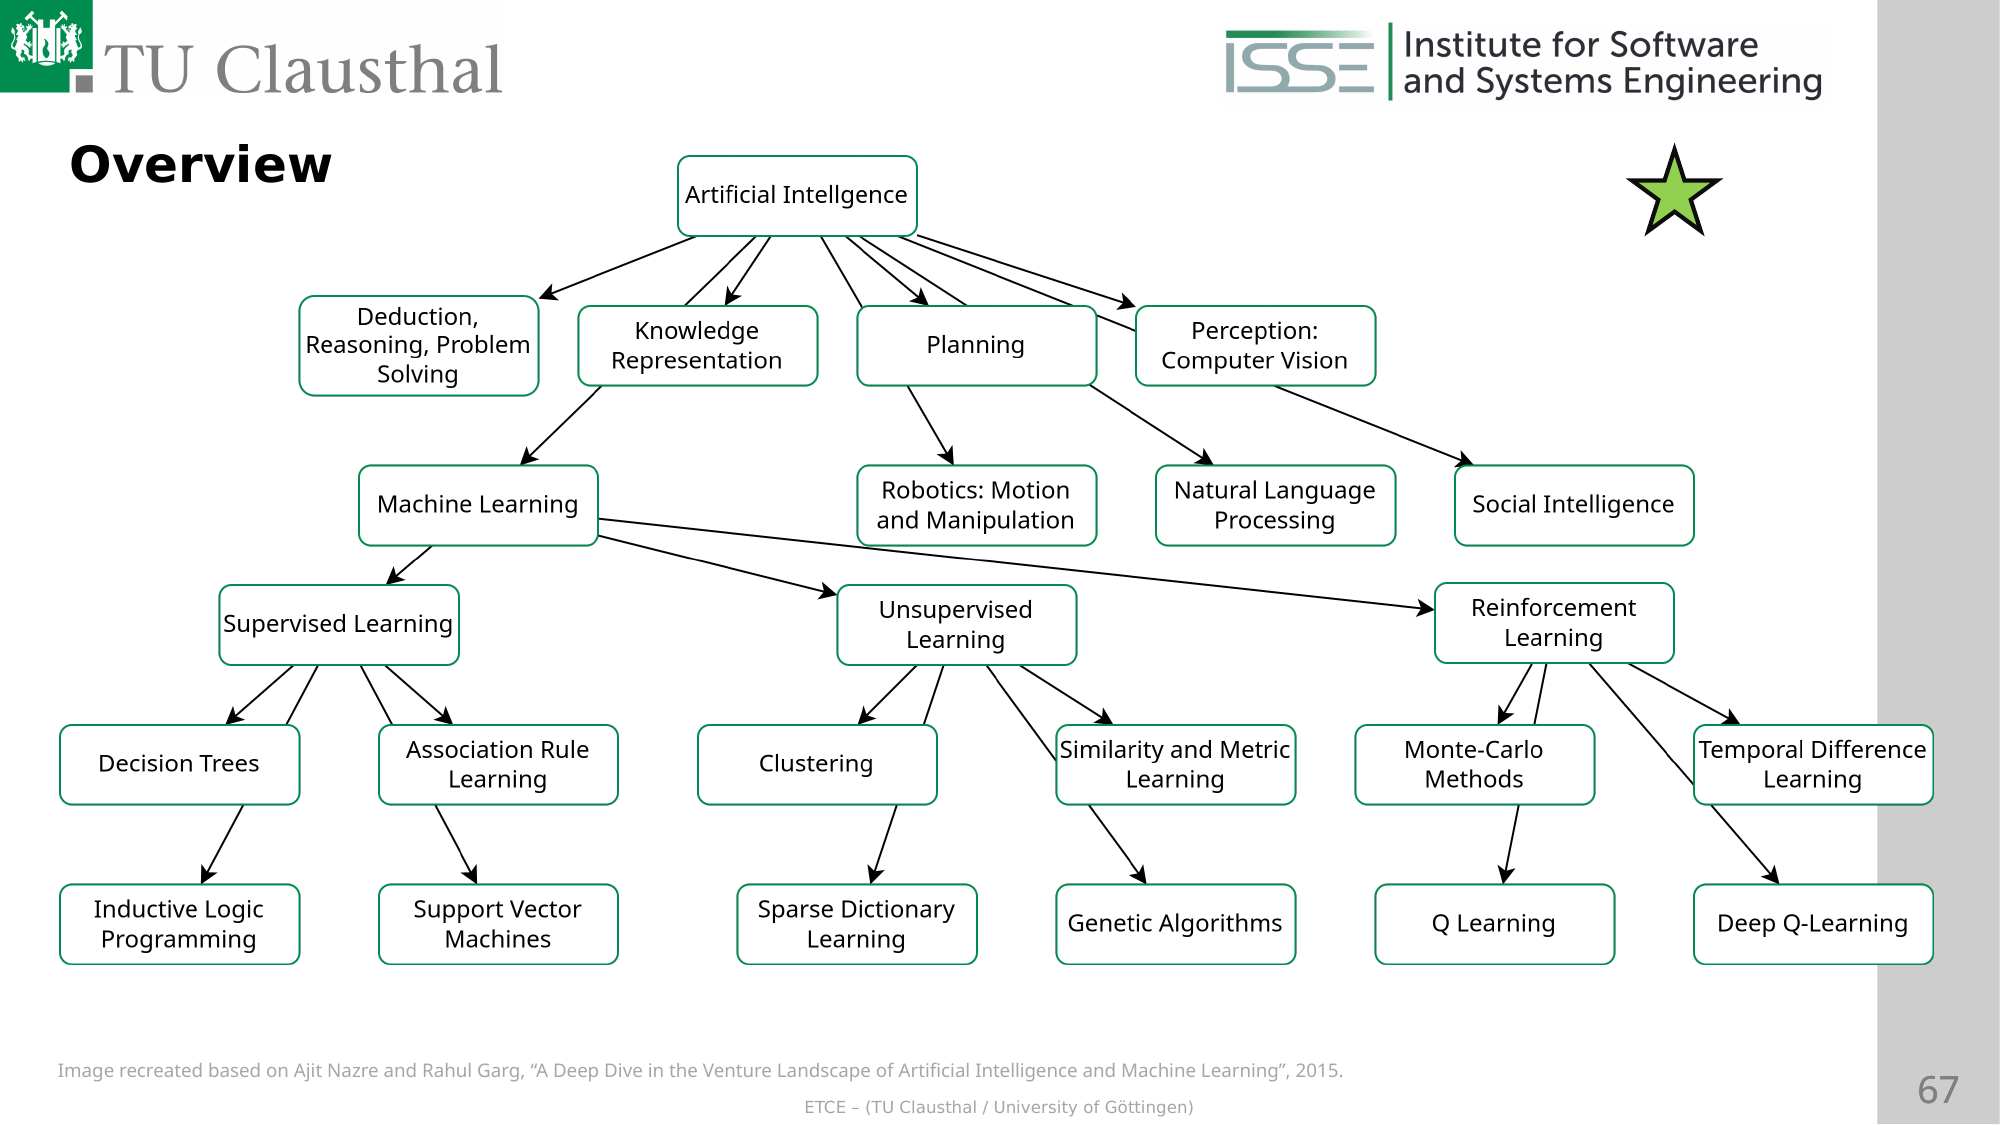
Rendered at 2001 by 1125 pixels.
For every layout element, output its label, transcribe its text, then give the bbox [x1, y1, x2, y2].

text_box Image recreated based on Ajit Nazre and Rahul Garg, “A Deep Dive in the Venture Landscape of Artificial Intelligence and Machine Learning”, 2015. [43, 1051, 1725, 1089]
picture [0, 0, 502, 93]
text_box Overview [54, 125, 1819, 163]
picture [58, 155, 1935, 965]
picture [1218, 22, 1827, 107]
text_box [1671, 142, 1678, 152]
